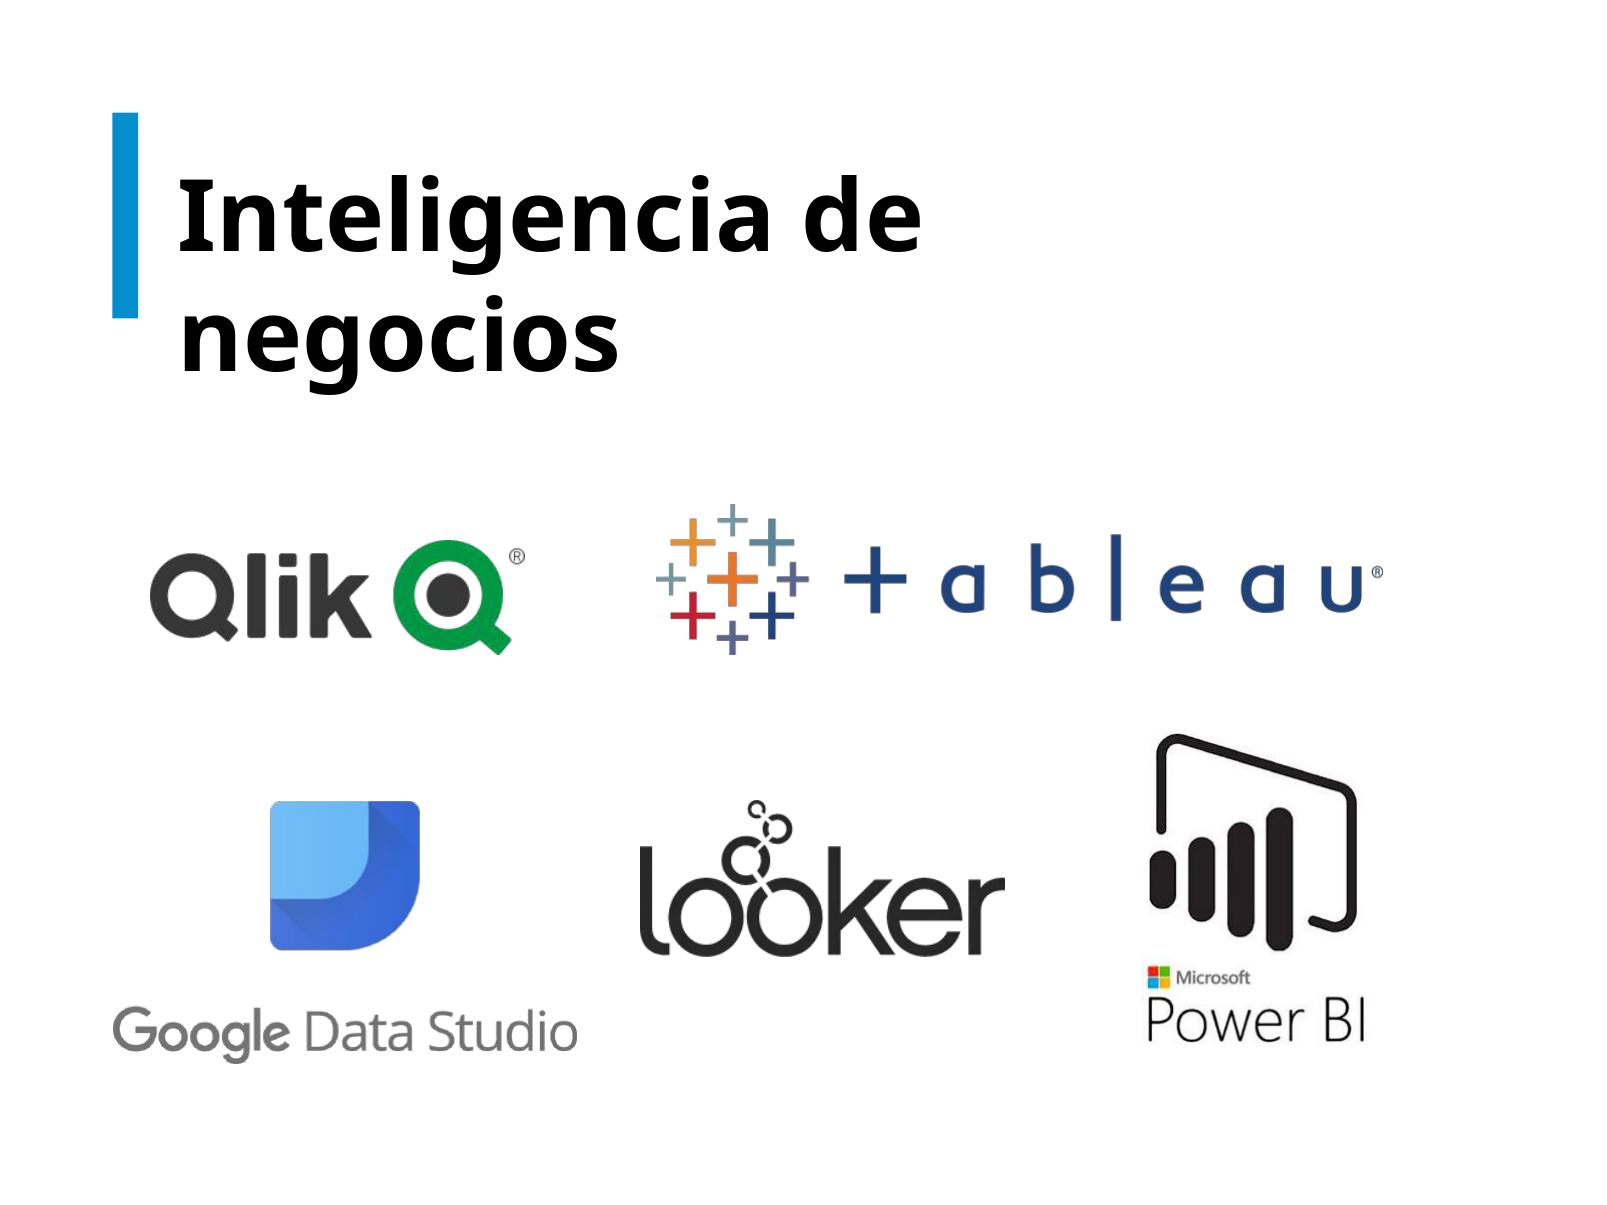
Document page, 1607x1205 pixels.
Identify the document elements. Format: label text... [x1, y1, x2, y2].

text_box [112, 112, 139, 319]
picture [149, 540, 525, 655]
picture [1140, 730, 1374, 1051]
picture [640, 799, 1006, 958]
picture [112, 799, 578, 1064]
title Inteligencia de negocios [175, 149, 1247, 392]
picture [656, 504, 1383, 655]
